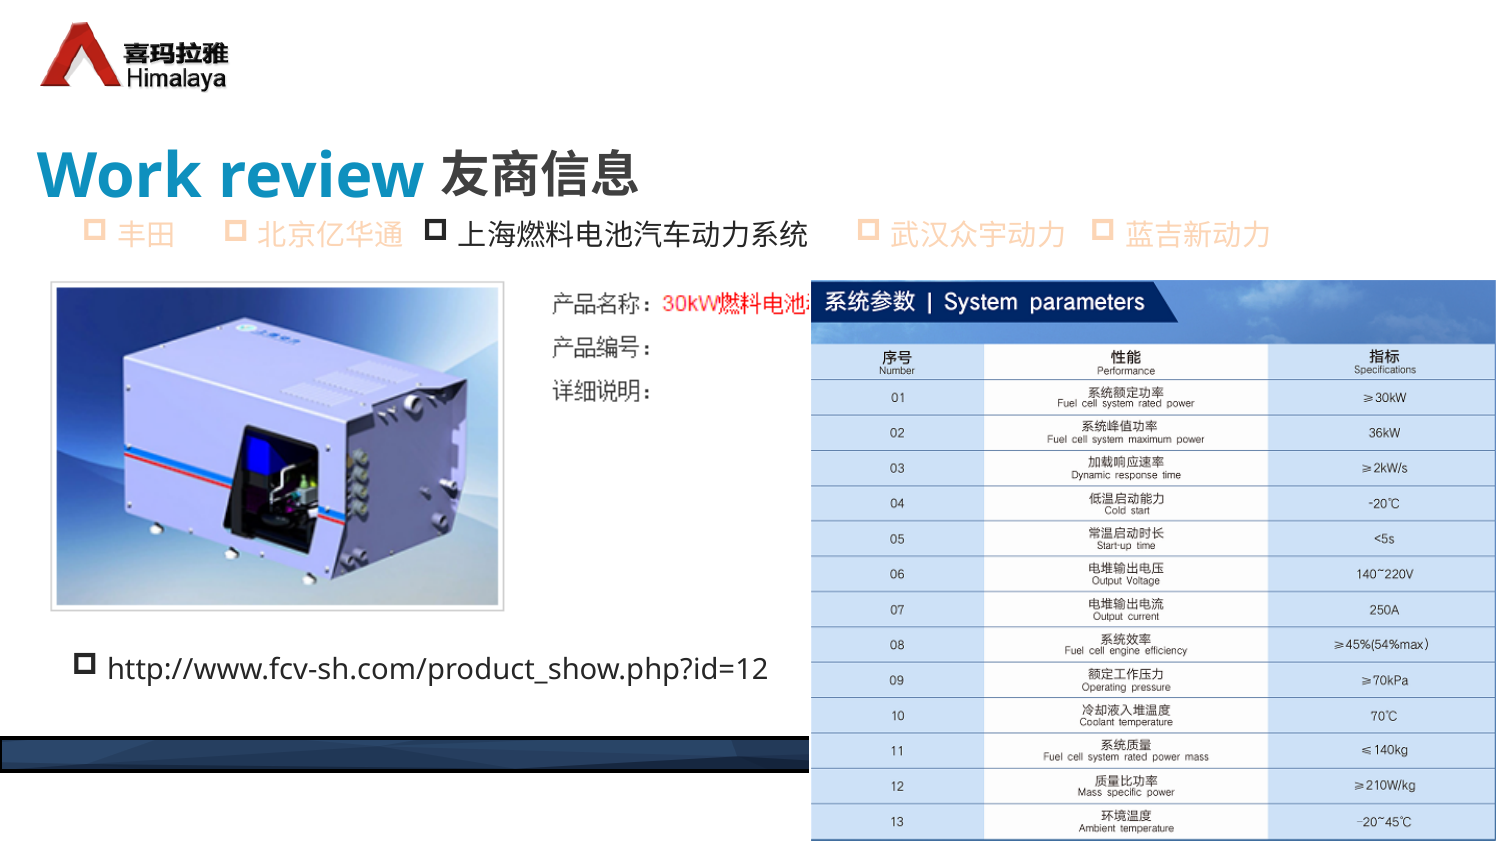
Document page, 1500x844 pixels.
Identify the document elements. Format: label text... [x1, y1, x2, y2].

text_box 上海燃料电池汽车动力系统 [411, 210, 821, 258]
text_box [58, 128, 653, 217]
text_box 丰田 [70, 225, 188, 258]
text_box [0, 736, 804, 773]
text_box 蓝吉新动力 [1078, 210, 1283, 258]
text_box 北京亿华通 [211, 225, 411, 258]
picture [46, 269, 1500, 844]
picture [36, 22, 233, 94]
text_box 武汉众宇动力 [844, 210, 1078, 258]
text_box http://www.fcv-sh.com/product_show.php?id=12 [60, 644, 781, 691]
